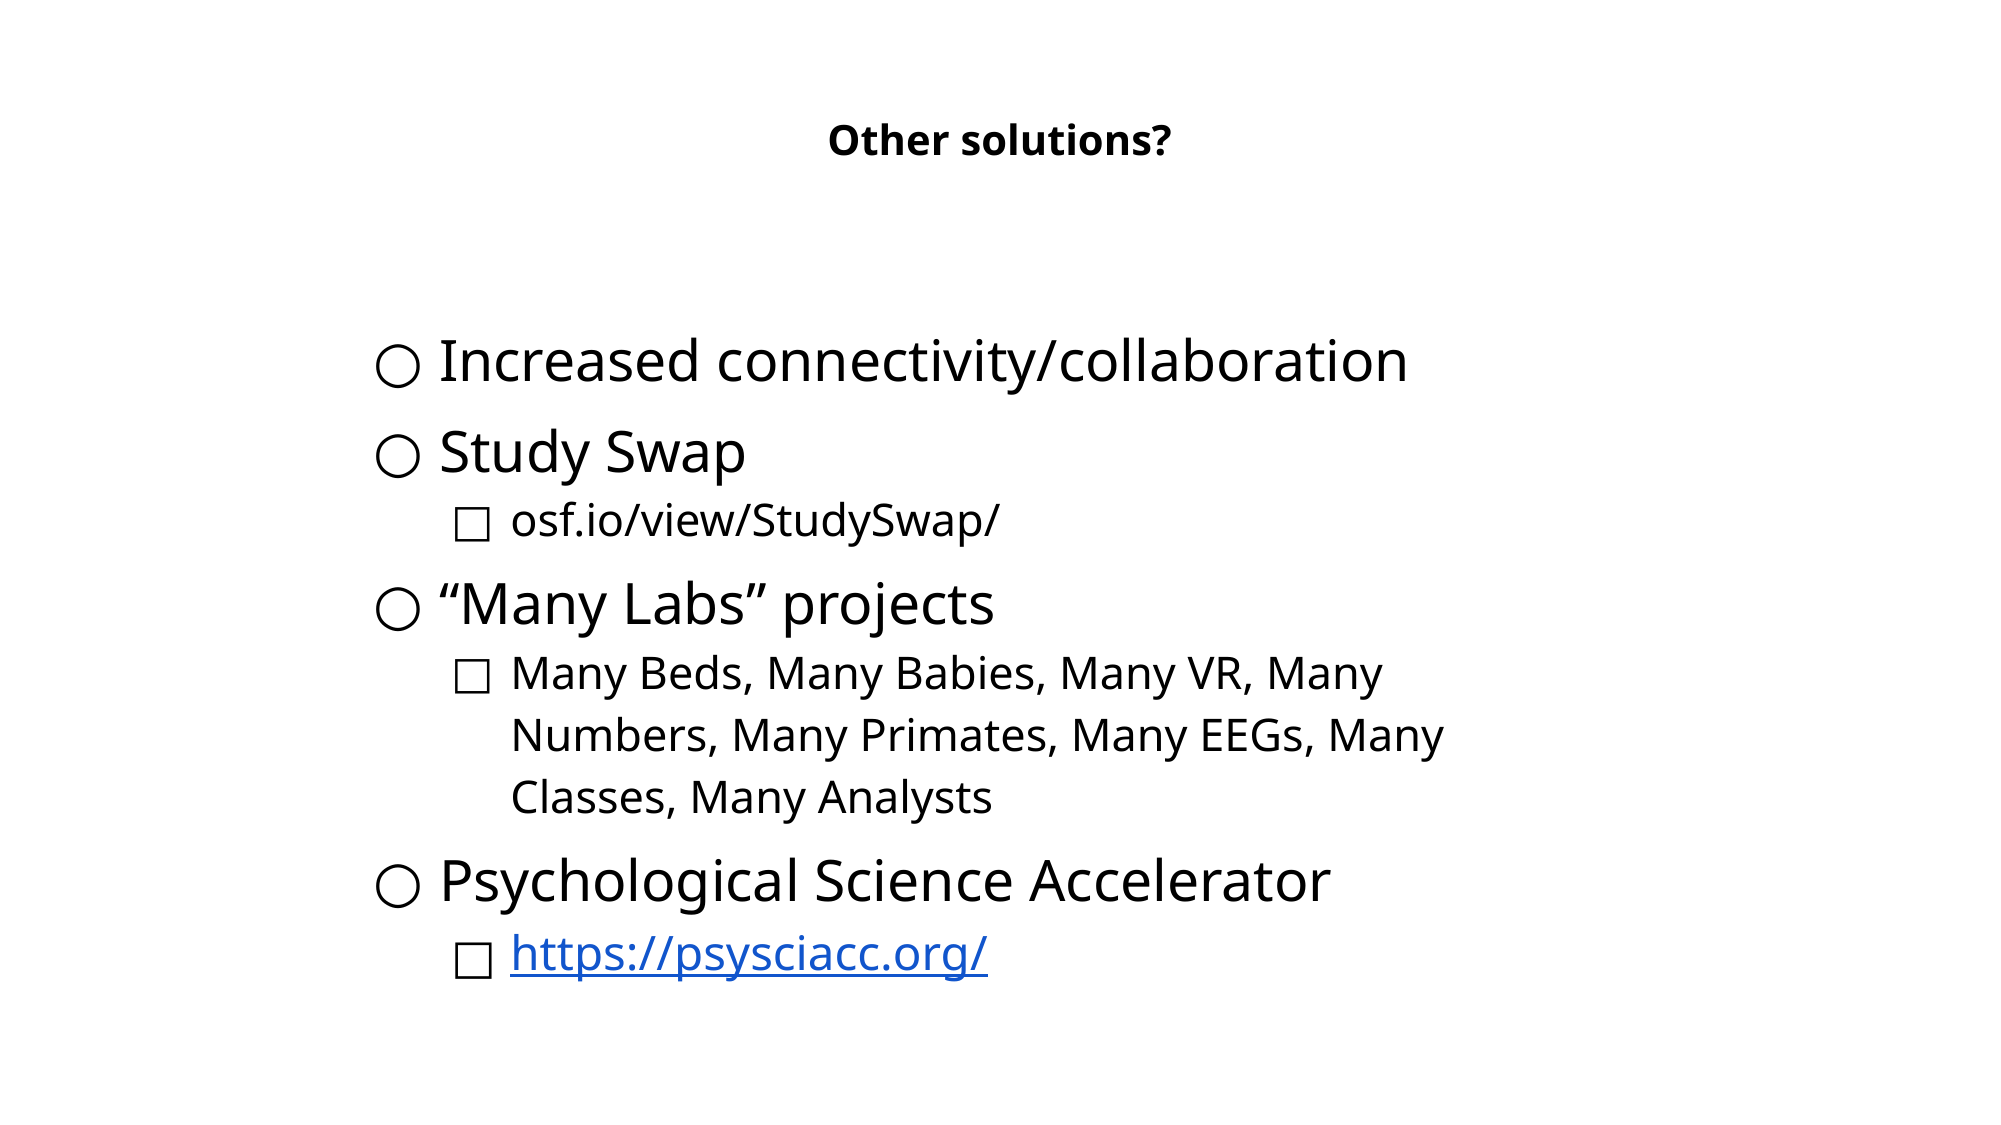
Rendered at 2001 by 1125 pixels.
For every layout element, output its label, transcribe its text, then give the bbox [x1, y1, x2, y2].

title Other solutions? [573, 45, 1427, 233]
list Increased connectivity/collaboration Study Swap osf.io/view/StudySwap/ “Many Labs” projects Many Beds, Many Babies, Many VR, Many Numbers, Many Primates, Many EEGs, Many Classes, Many Analysts Psychological Science Accelerator https://psysciacc.org/ [352, 299, 1542, 1008]
